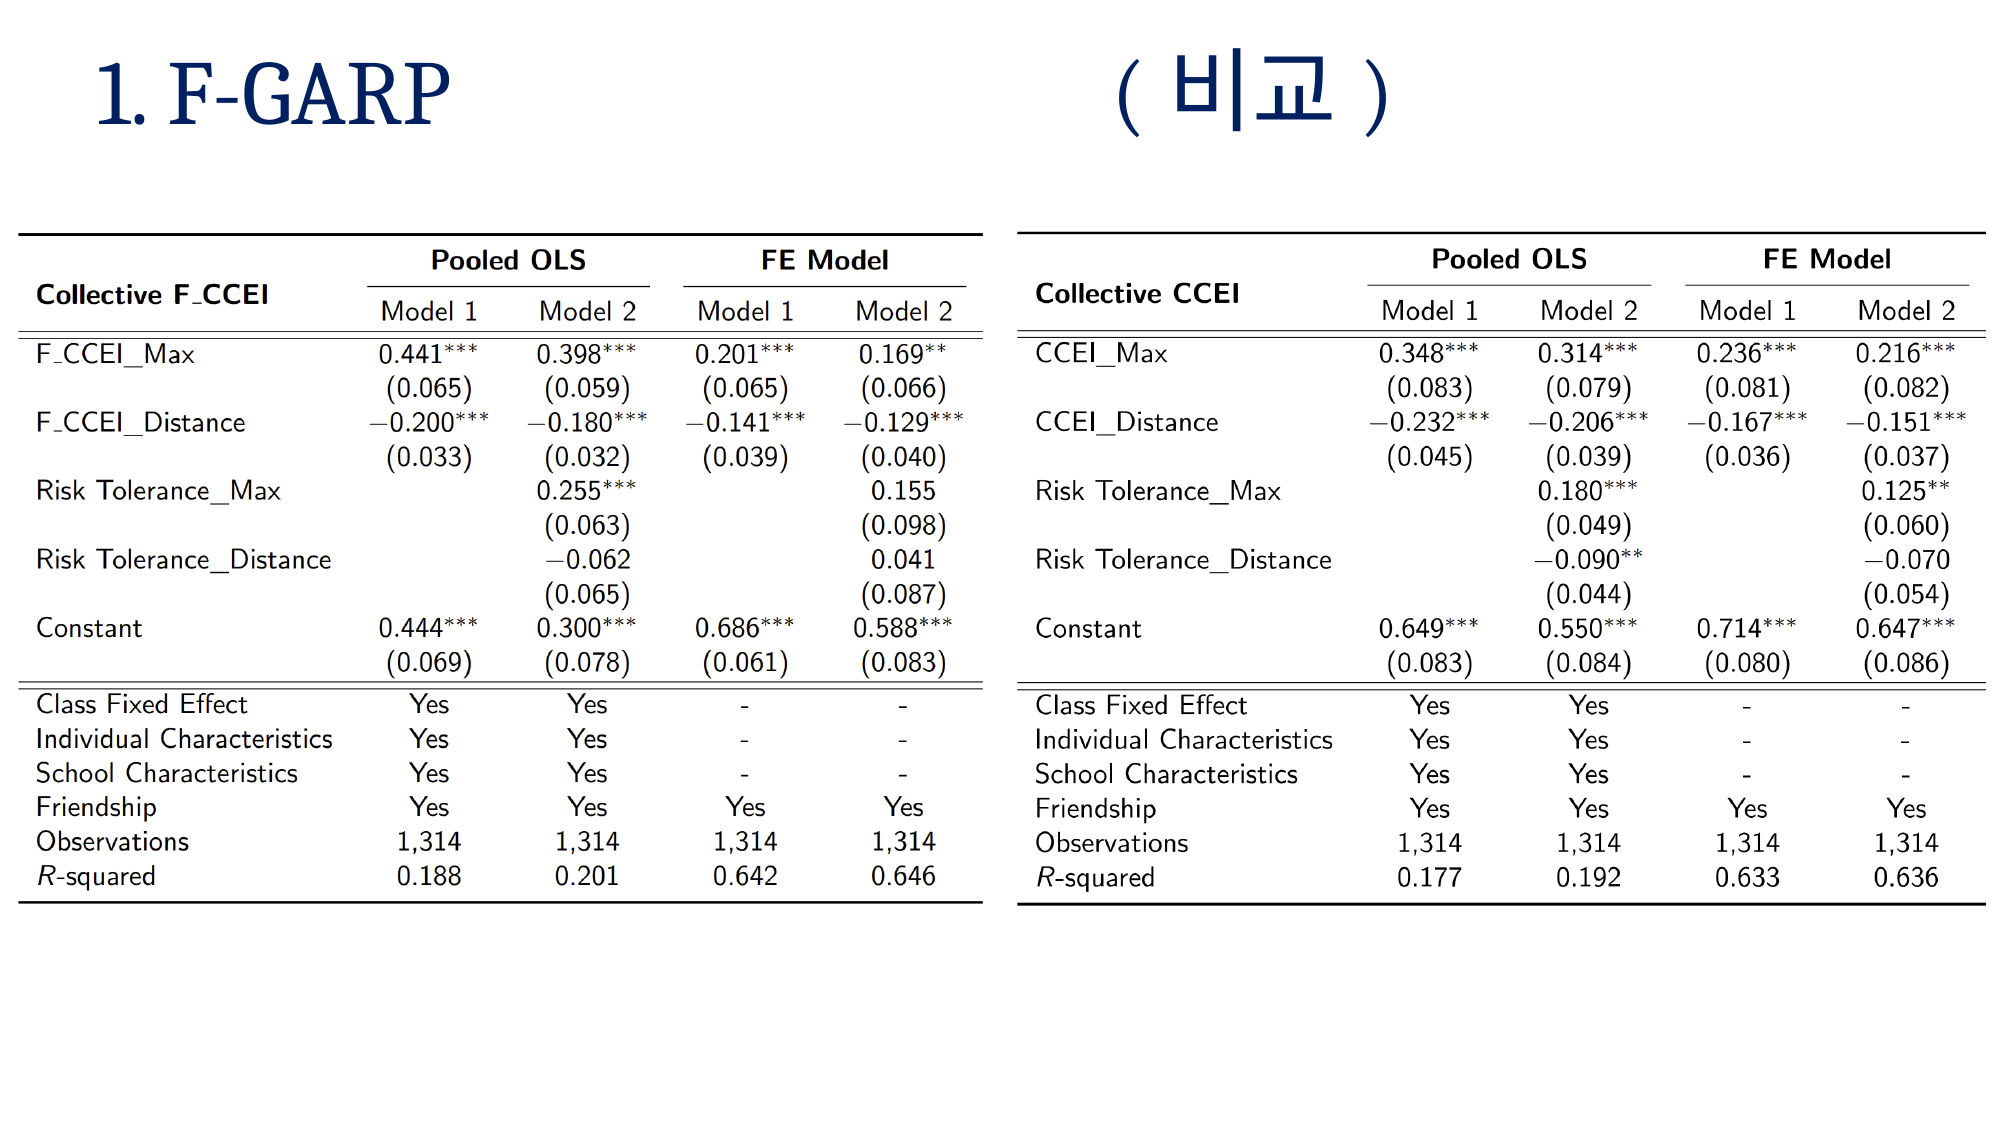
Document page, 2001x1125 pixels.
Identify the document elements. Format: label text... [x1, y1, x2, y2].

picture [1010, 225, 1989, 911]
text_box 1. F-GARP [82, 25, 1938, 151]
picture [11, 225, 987, 911]
text_box (비교) [1096, 25, 1435, 150]
